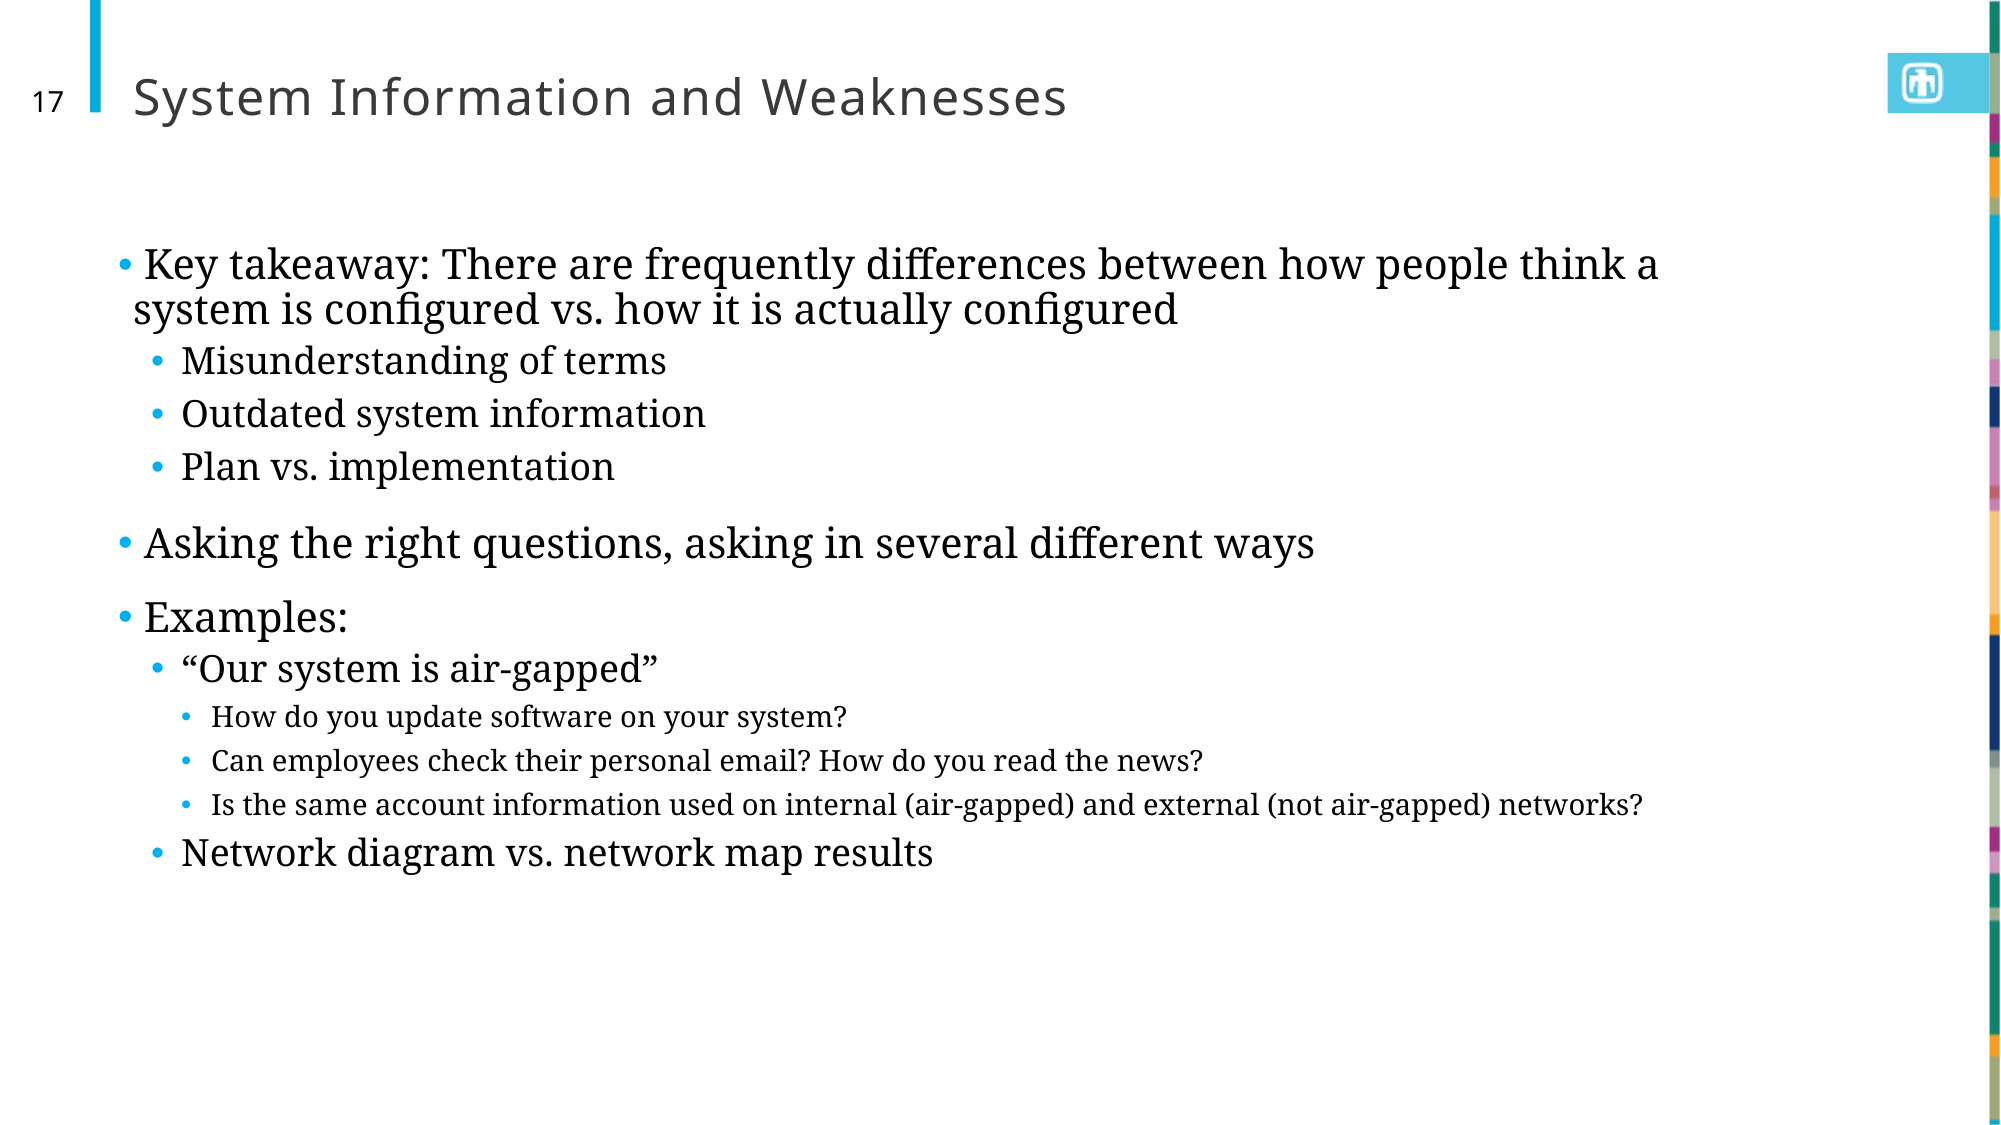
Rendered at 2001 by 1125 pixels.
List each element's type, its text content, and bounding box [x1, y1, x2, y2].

slide_number 17 [10, 73, 80, 133]
picture [1990, 330, 1999, 1120]
picture [1990, 1, 1999, 215]
list Key takeaway: There are frequently differences between how people think a system is configured vs. how it is actually configured Misunderstanding of terms Outdated system information Plan vs. implementation Asking the right questions, asking in several different ways Examples: “Our system is air-gapped” How do you update software on your system? Can employees check their personal email? How do you read the news? Is the same account information used on internal (air-gapped) and external (not air-gapped) networks? Network diagram vs. network map results [118, 236, 1769, 1031]
picture [1901, 62, 1944, 104]
title System Information and Weaknesses [118, 39, 1769, 133]
